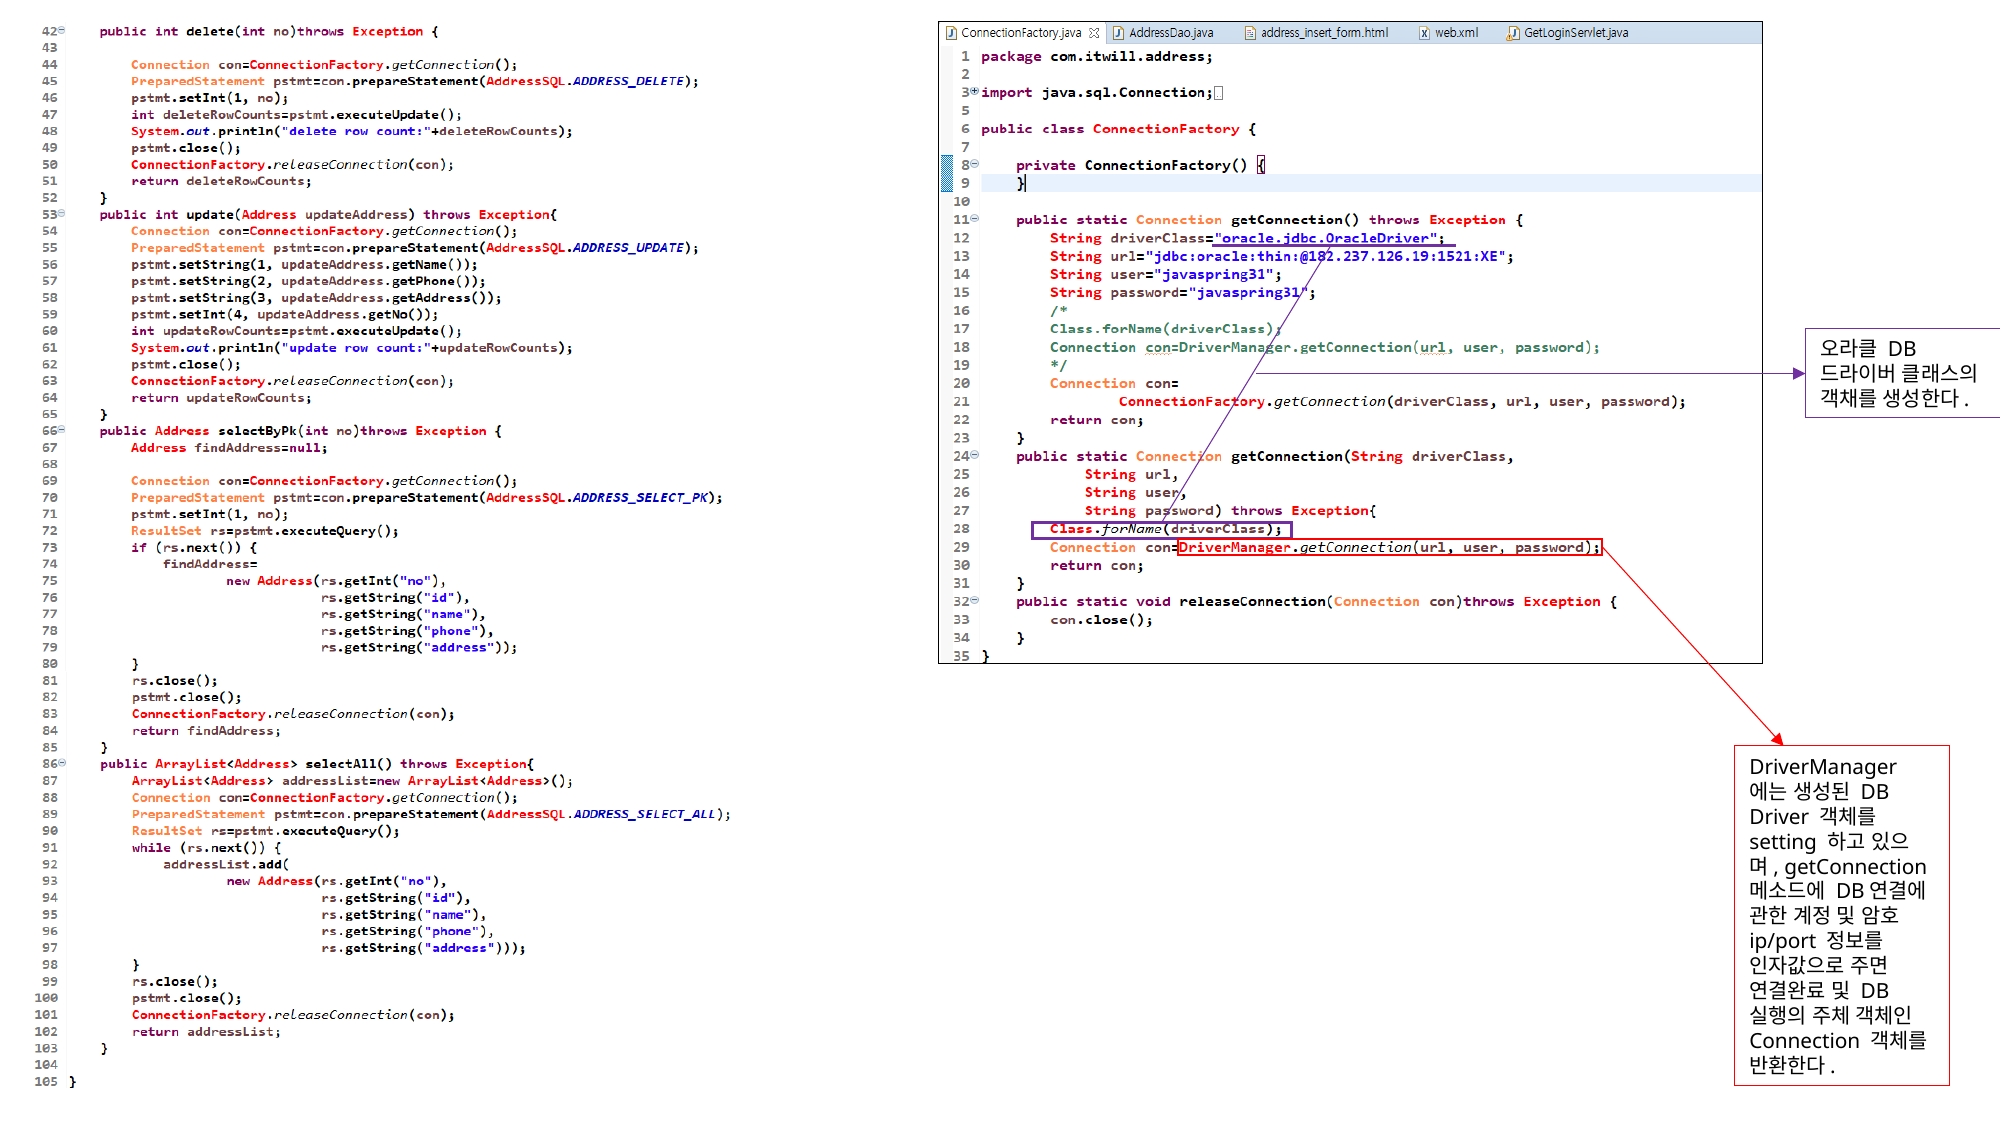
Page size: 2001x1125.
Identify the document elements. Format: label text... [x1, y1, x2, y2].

text_box DriverManager에는 생성된 DB Driver 객체를 setting 하고 있으며, getConnection 메소드에 DB연결에 관한 계정 및 암호 ip/port 정보를 인자값으로 주면 연결완료 및 DB실행의 주체 객체인 Connection 객체를 반환한다. [1734, 745, 1950, 1086]
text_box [1602, 546, 1784, 746]
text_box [1161, 245, 1331, 523]
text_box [33, 21, 742, 1089]
picture [938, 21, 1763, 664]
text_box 오라클 DB 드라이버 클래스의 객채를 생성한다. [1805, 328, 2000, 418]
